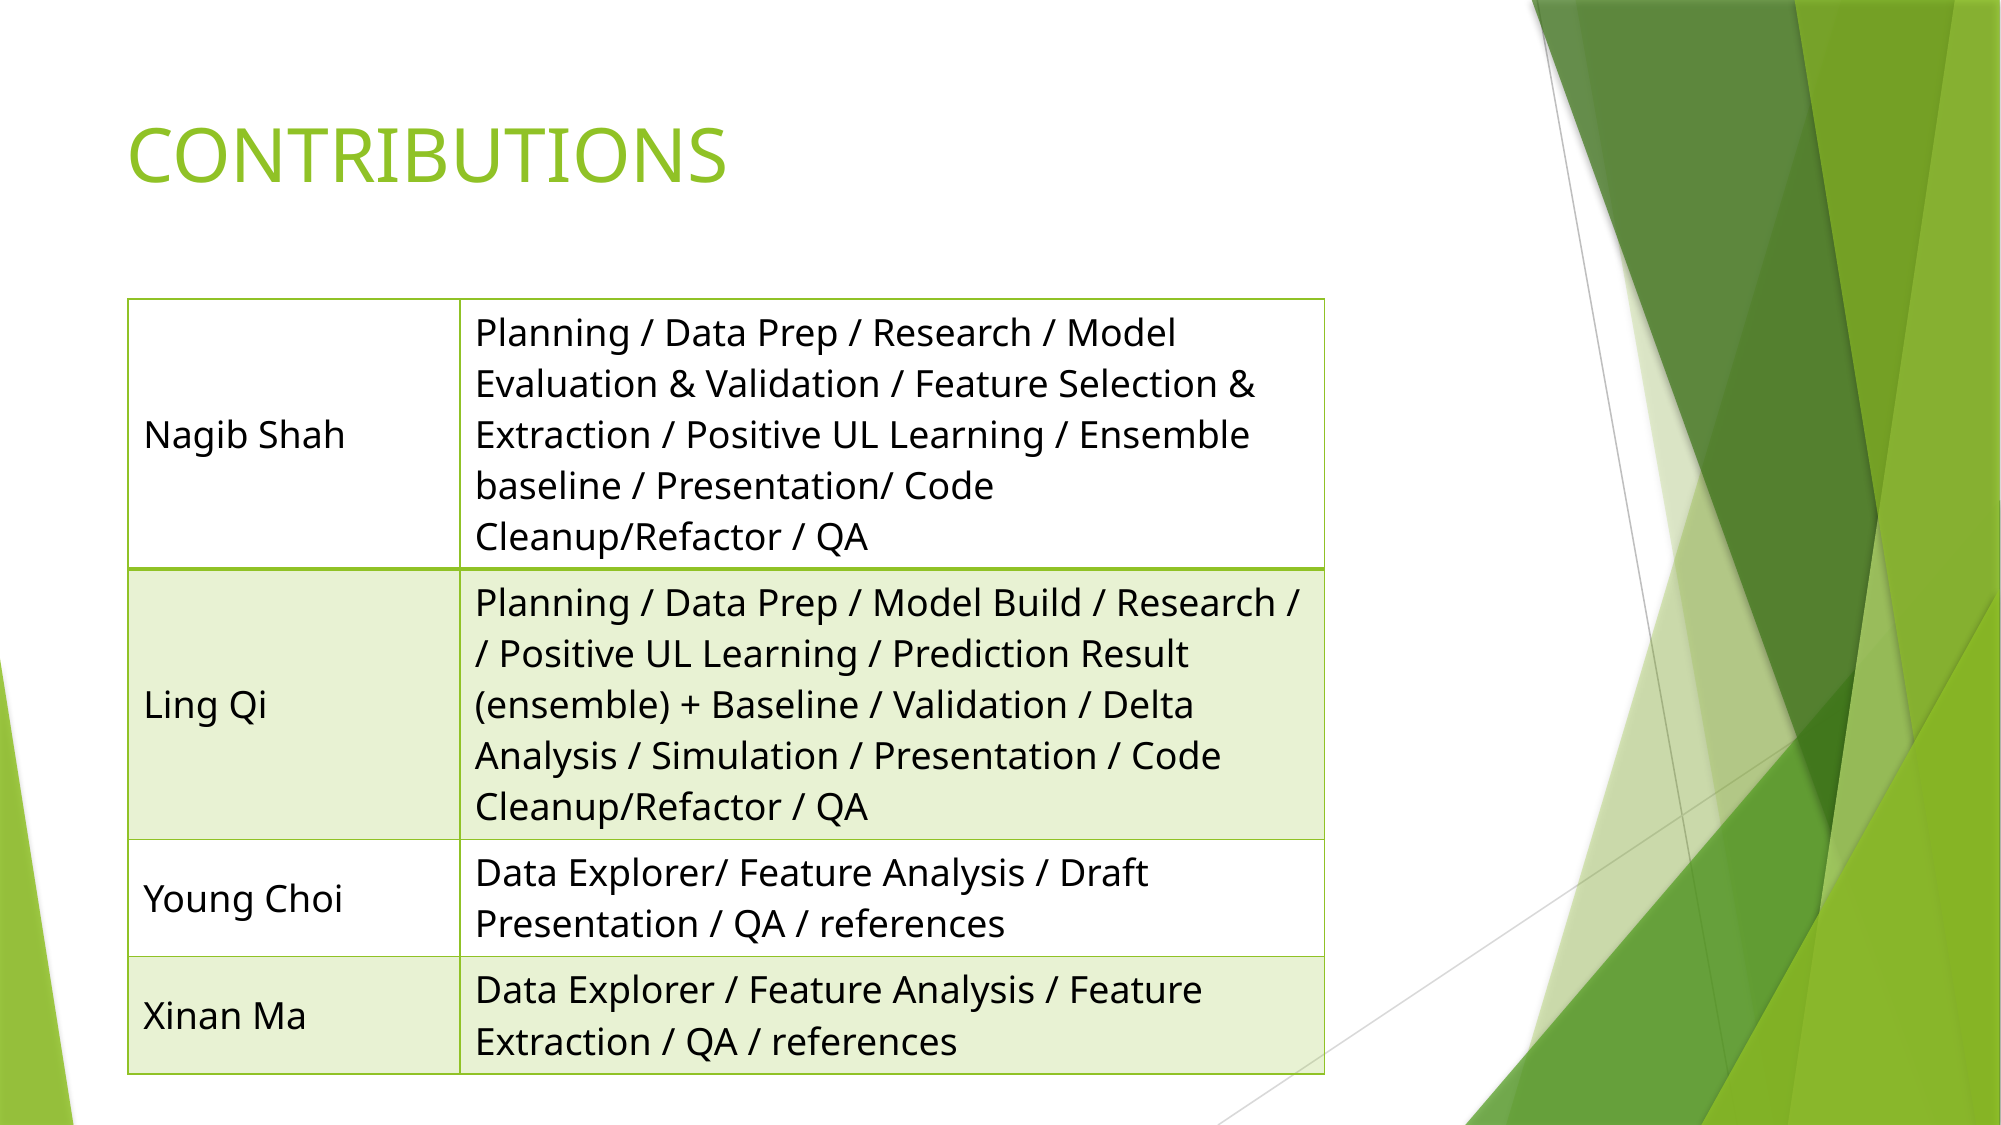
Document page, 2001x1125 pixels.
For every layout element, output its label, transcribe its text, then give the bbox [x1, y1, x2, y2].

table_header Nagib Shah [129, 300, 459, 567]
table_cell Data Explorer/ Feature Analysis / Draft Presentation / QA / references [461, 840, 1324, 956]
table_cell Ling Qi [129, 571, 459, 839]
table_cell Xinan Ma [129, 957, 459, 1073]
table_cell Planning / Data Prep / Model Build / Research / / Positive UL Learning / Prediction Result (ensemble) + Baseline / Validation / Delta Analysis / Simulation / Presentation / Code Cleanup/Refactor / QA [461, 571, 1324, 839]
table_cell Data Explorer / Feature Analysis / Feature Extraction / QA / references [461, 957, 1324, 1073]
table_header Planning / Data Prep / Research / Model Evaluation & Validation / Feature Selection & Extraction / Positive UL Learning / Ensemble baseline / Presentation/ Code Cleanup/Refactor / QA [461, 300, 1324, 567]
table_cell Young Choi [129, 840, 459, 956]
title CONTRIBUTIONS [111, 99, 1522, 317]
